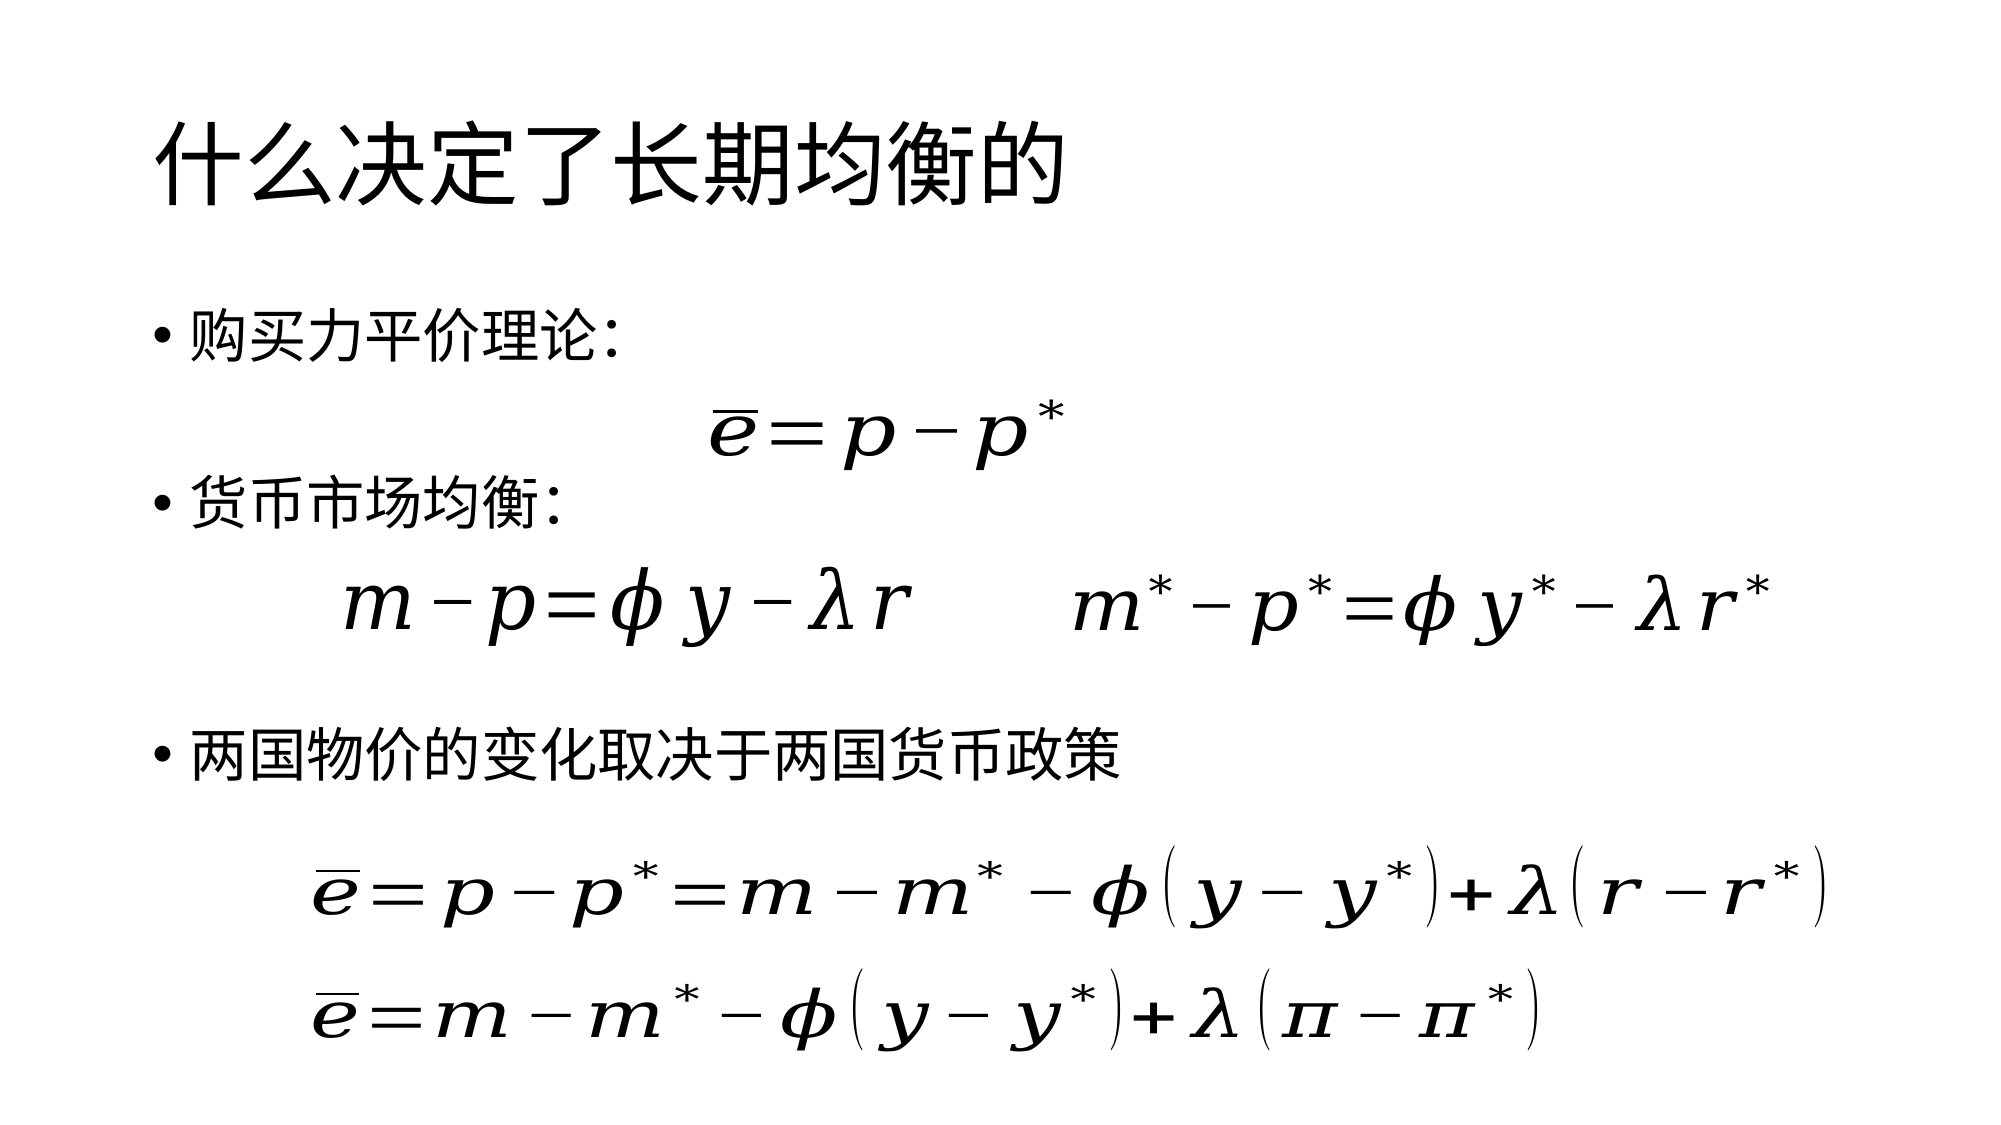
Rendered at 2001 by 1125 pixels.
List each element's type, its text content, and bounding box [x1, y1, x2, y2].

list 购买力平价理论： 货币市场均衡： 两国物价的变化取决于两国货币政策 [137, 299, 1863, 1014]
